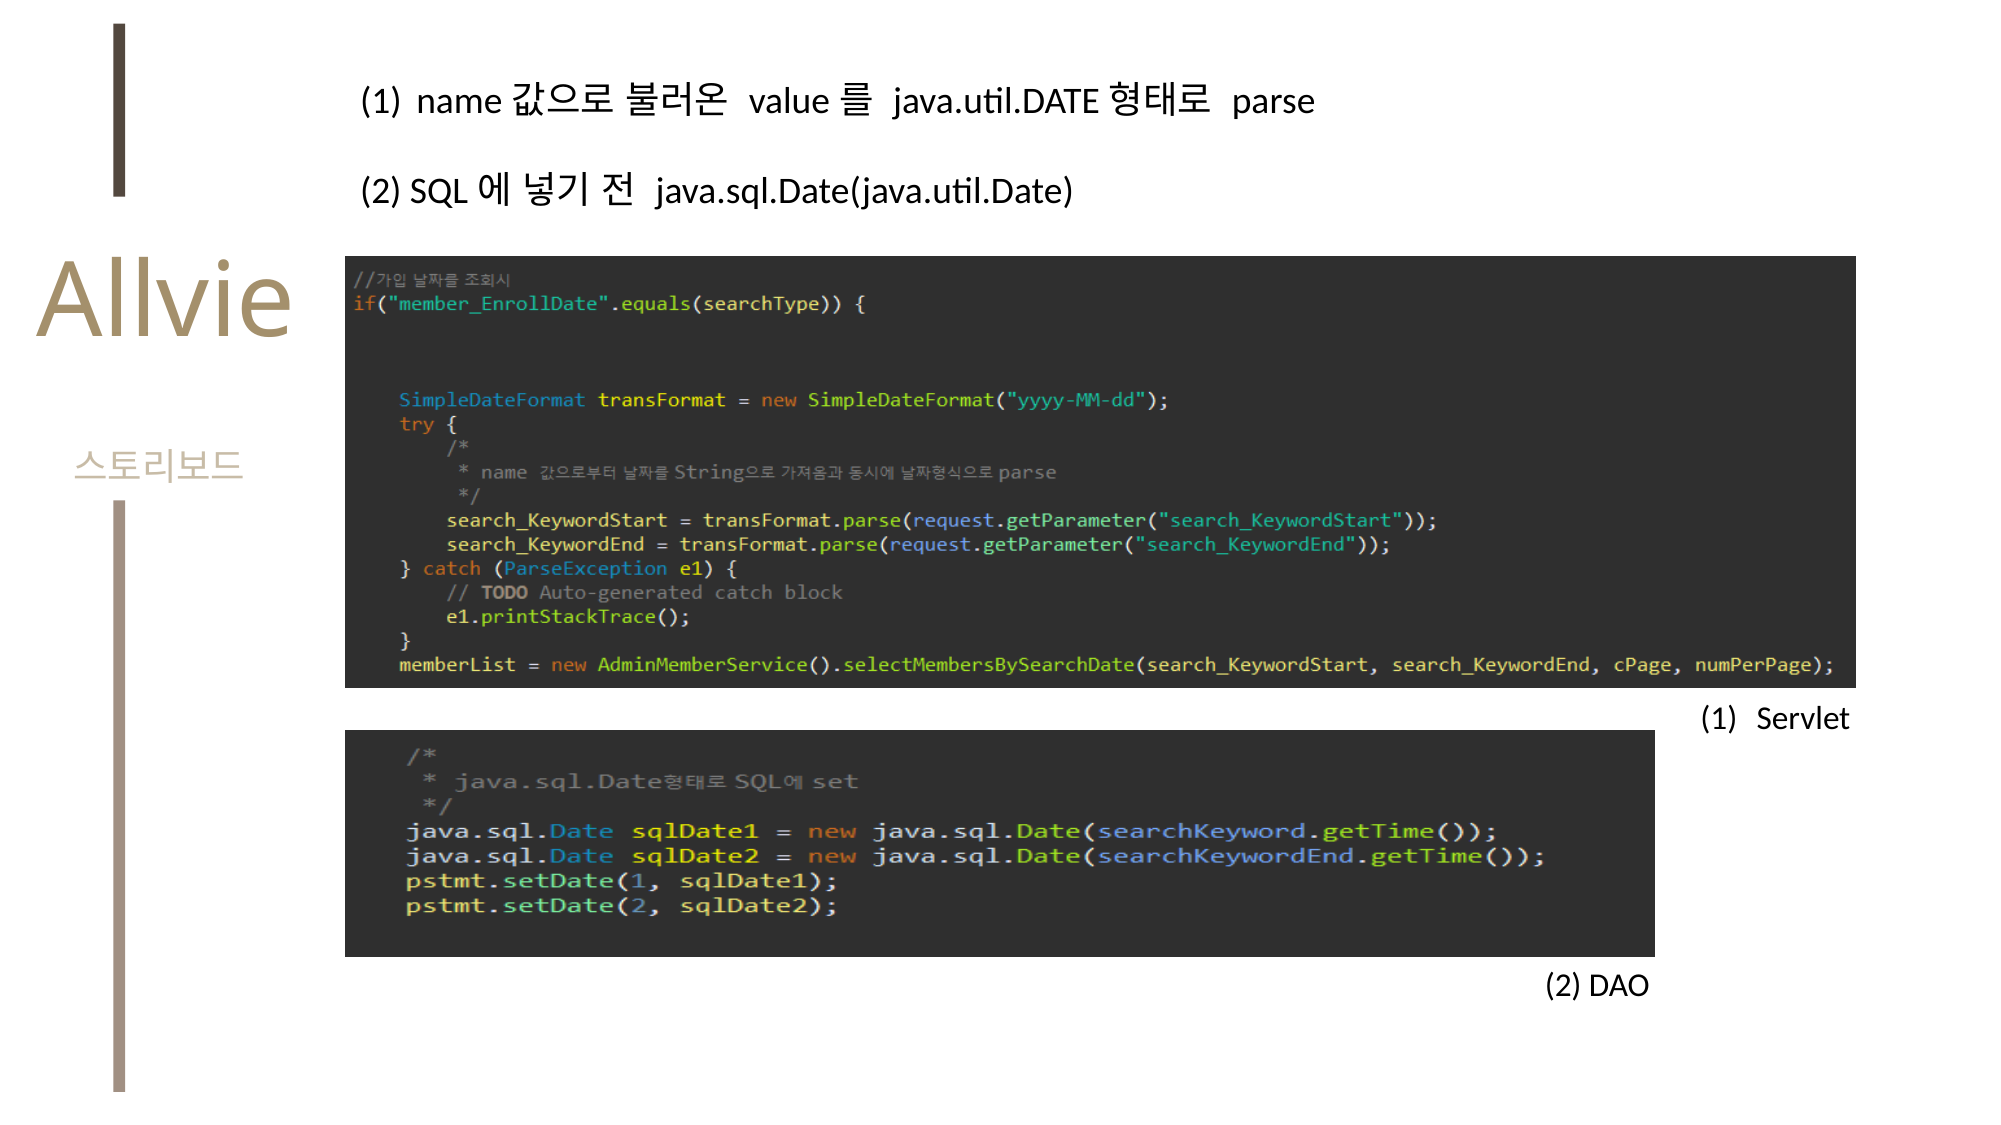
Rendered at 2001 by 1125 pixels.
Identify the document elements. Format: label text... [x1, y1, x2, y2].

text_box [112, 23, 126, 198]
text_box Allvie [21, 225, 479, 491]
picture [345, 730, 1655, 957]
text_box [112, 499, 126, 1093]
text_box Servlet [1685, 689, 1887, 784]
text_box 스토리보드 [58, 491, 261, 496]
text_box (2) DAO [1530, 956, 1719, 1011]
picture [345, 256, 1856, 688]
text_box name값으로 불러온 value를 java.util.DATE형태로 parse (2) SQL에 넣기 전 java.sql.Date(java.util.Date) [345, 68, 1625, 218]
